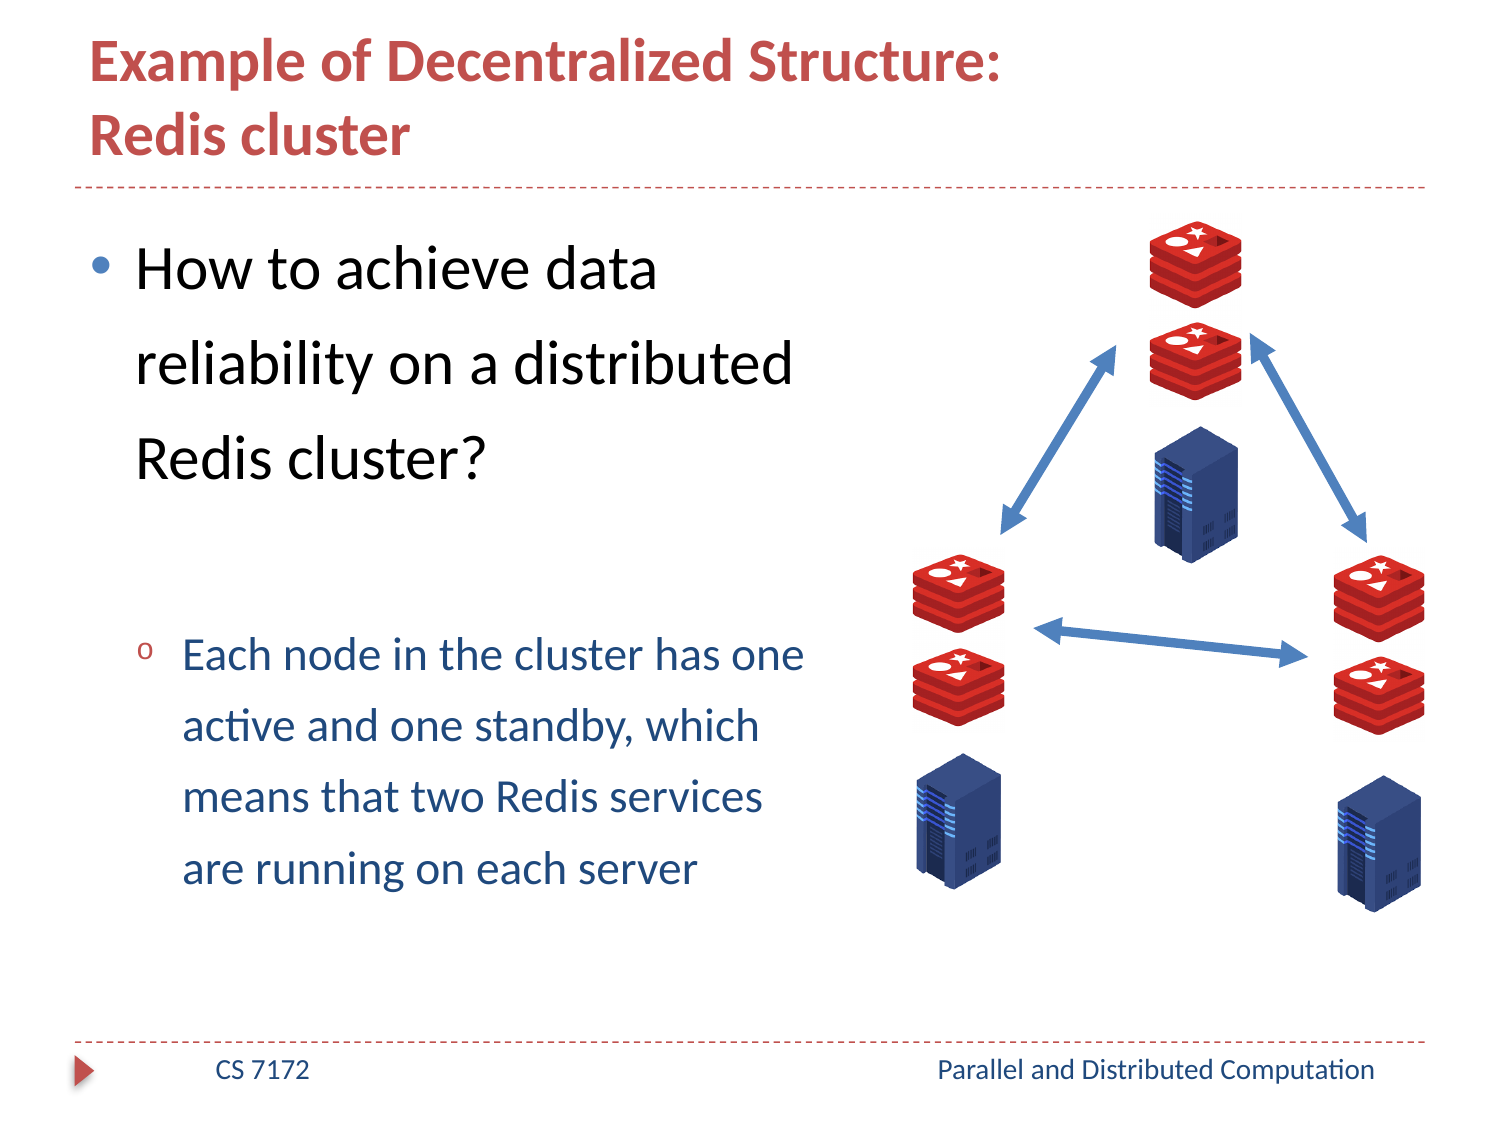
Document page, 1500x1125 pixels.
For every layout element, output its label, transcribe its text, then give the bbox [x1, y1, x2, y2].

picture [1149, 213, 1242, 408]
slide_number CS 7172 [100, 1042, 426, 1103]
picture [912, 641, 1005, 734]
picture [1124, 423, 1267, 566]
slide_number Parallel and Distributed Computation [887, 1042, 1426, 1103]
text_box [1249, 332, 1368, 544]
picture [912, 547, 1005, 640]
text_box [1032, 627, 1309, 658]
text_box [1000, 344, 1117, 536]
picture [1333, 547, 1426, 742]
picture [887, 750, 1030, 893]
picture [1308, 772, 1451, 915]
list How to achieve data reliability on a distributed Redis cluster? Each node in the cluster has one active and one standby, which means that two Redis services are running on each server [75, 200, 850, 915]
title Example of Decentralized Structure: Redis cluster [75, 12, 1425, 175]
